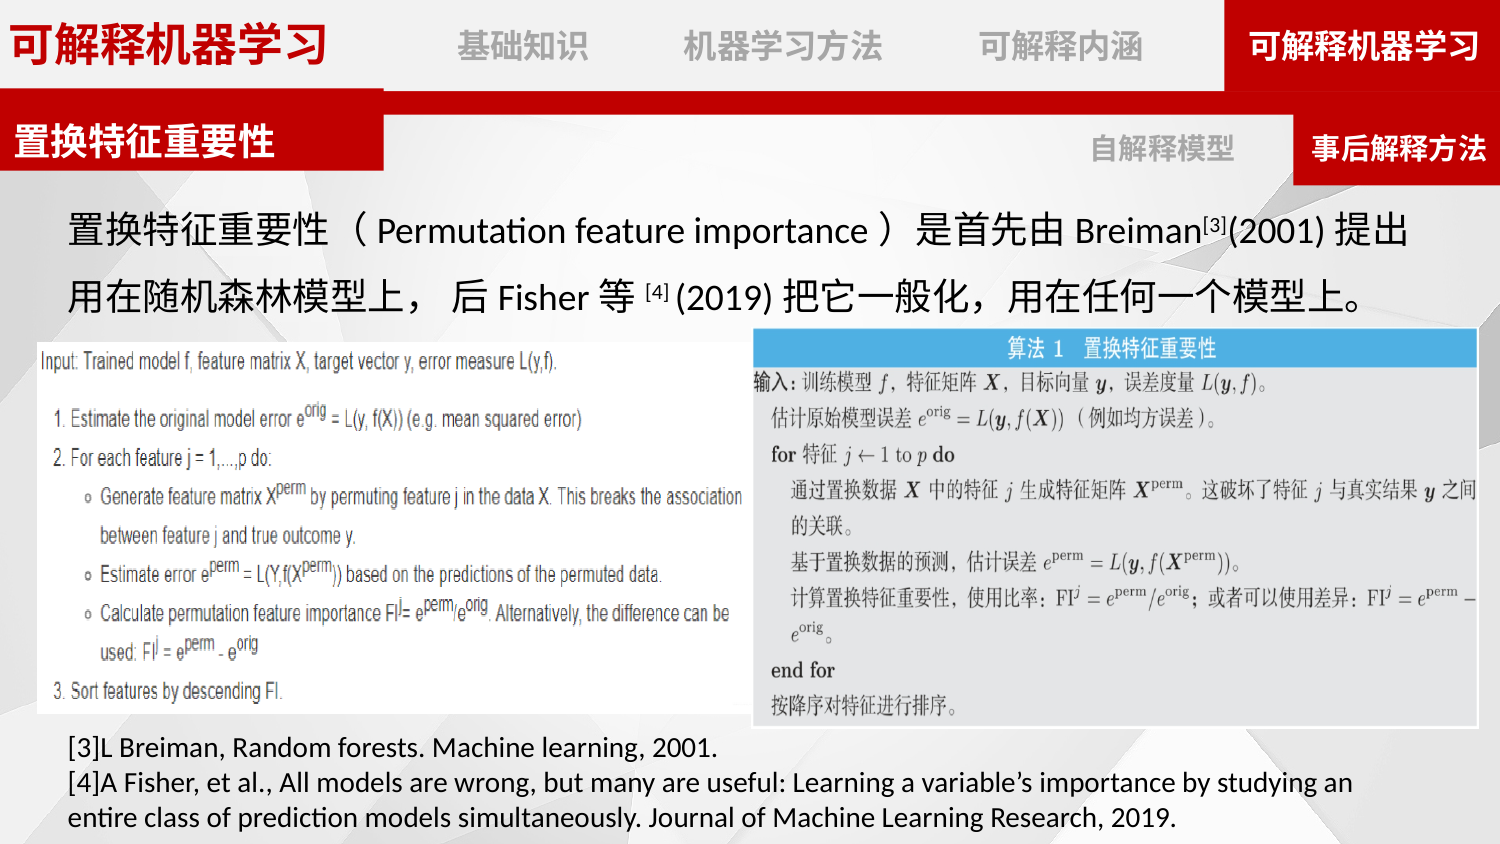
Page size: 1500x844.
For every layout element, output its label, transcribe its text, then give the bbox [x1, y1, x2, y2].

text_box [3]L Breiman, Random forests. Machine learning, 2001. [4]A Fisher, et al., All models are wrong, but many are useful: Learning a variable’s importance by studying an entire class of prediction models simultaneously. Journal of Machine Learning Research, 2019. [52, 722, 1400, 841]
text_box 置换特征重要性（Permutation feature importance）是首先由Breiman[3](2001)提出用在随机森林模型上， 后Fisher等[4] (2019)把它一般化，用在任何一个模型上。 [53, 175, 1459, 326]
picture [0, 115, 1500, 844]
